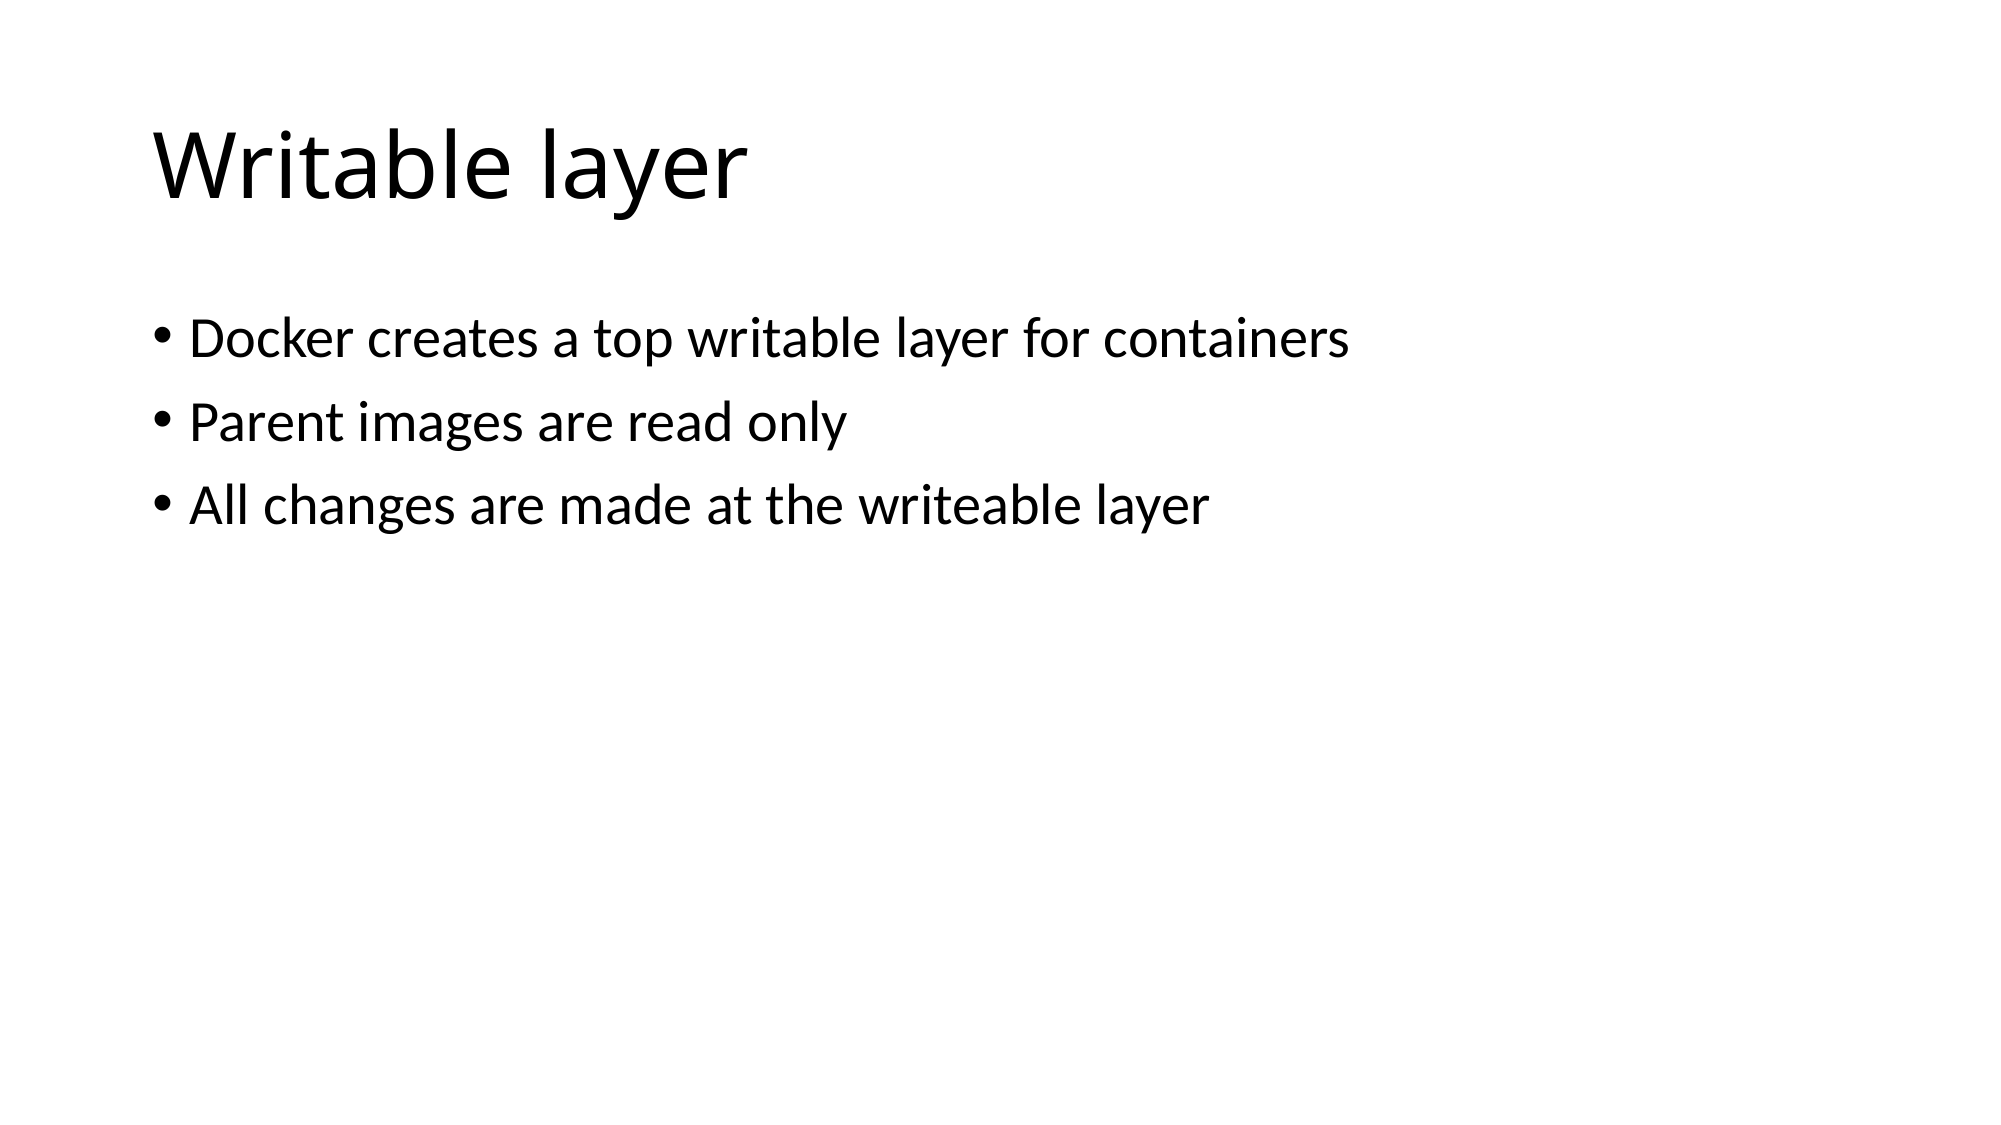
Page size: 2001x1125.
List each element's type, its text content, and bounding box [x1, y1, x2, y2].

list Docker creates a top writable layer for containers Parent images are read only All changes are made at the writeable layer [137, 299, 1863, 1014]
title Writable layer [137, 59, 1863, 278]
